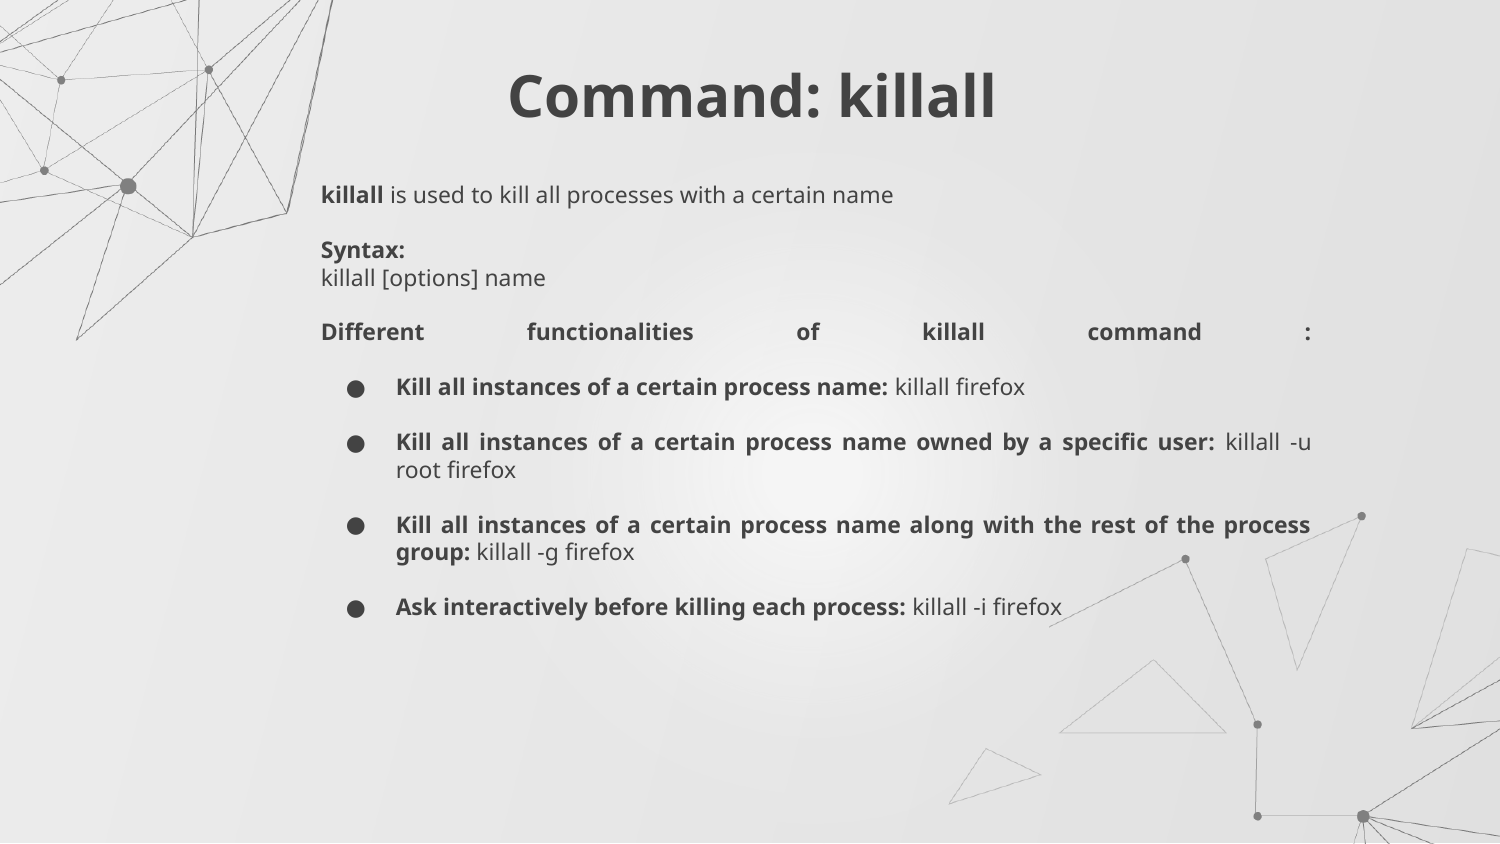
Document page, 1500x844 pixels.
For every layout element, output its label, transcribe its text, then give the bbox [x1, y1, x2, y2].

subtitle killall is used to kill all processes with a certain name Syntax: killall [options] name Different functionalities of killall command : Kill all instances of a certain process name: killall firefox Kill all instances of a certain process name owned by a specific user: killall -u root firefox Kill all instances of a certain process name along with the rest of the process group: killall -g firefox Ask interactively before killing each process: killall -i firefox [305, 165, 1327, 817]
picture [0, 0, 1500, 844]
title Command: killall [347, 61, 1159, 145]
